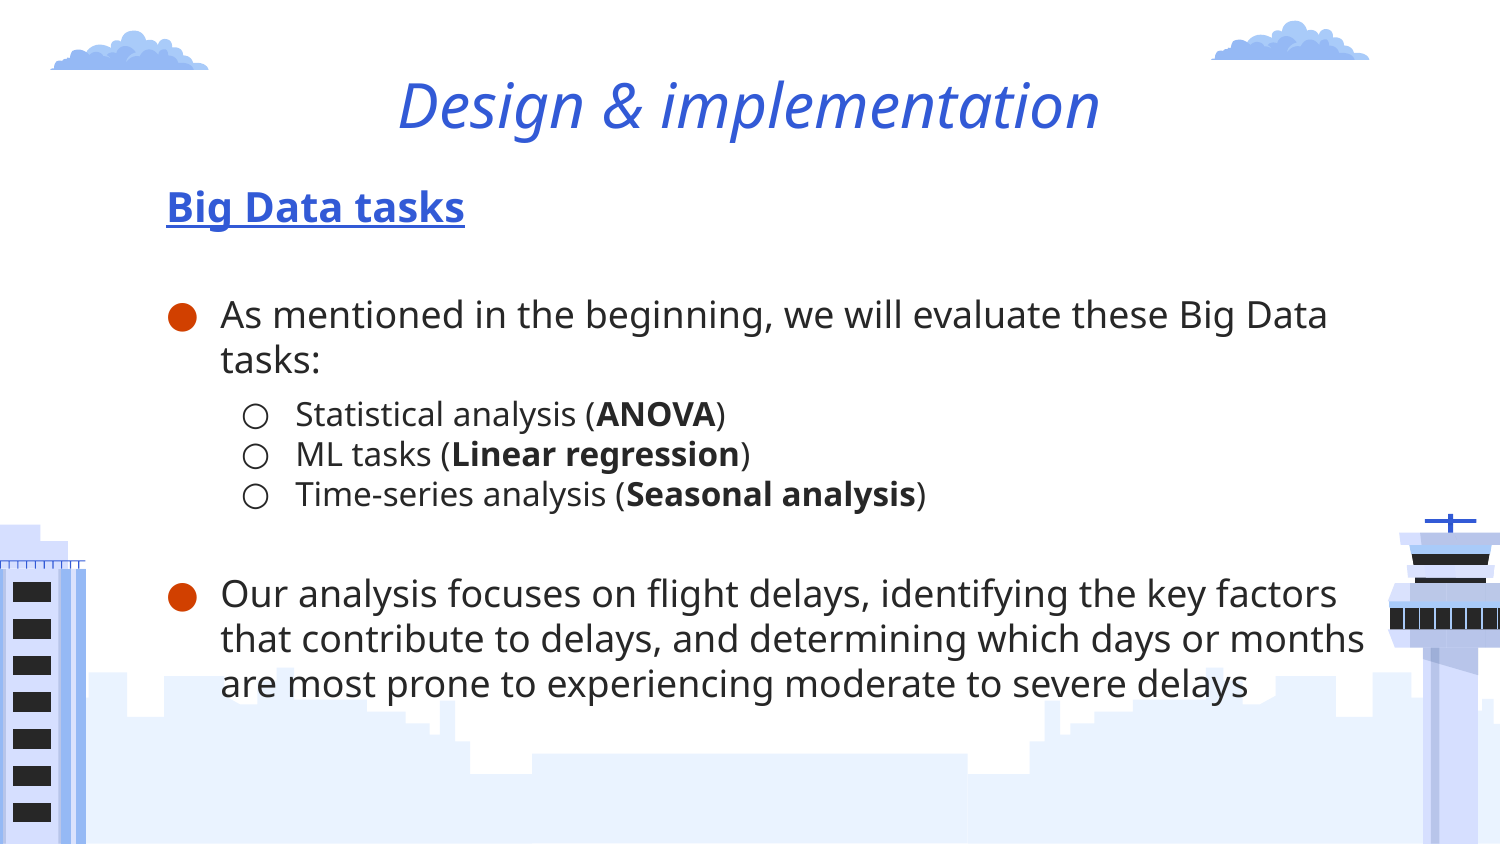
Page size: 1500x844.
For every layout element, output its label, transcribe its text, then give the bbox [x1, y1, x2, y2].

title Design & implementation [118, 60, 1382, 150]
list Big Data tasks As mentioned in the beginning, we will evaluate these Big Data tasks: Statistical analysis (ANOVA) ML tasks (Linear regression) Time-series analysis (Seasonal analysis) Our analysis focuses on flight delays, identifying the key factors that contribute to delays, and determining which days or months are most prone to experiencing moderate to severe delays [130, 165, 1395, 755]
